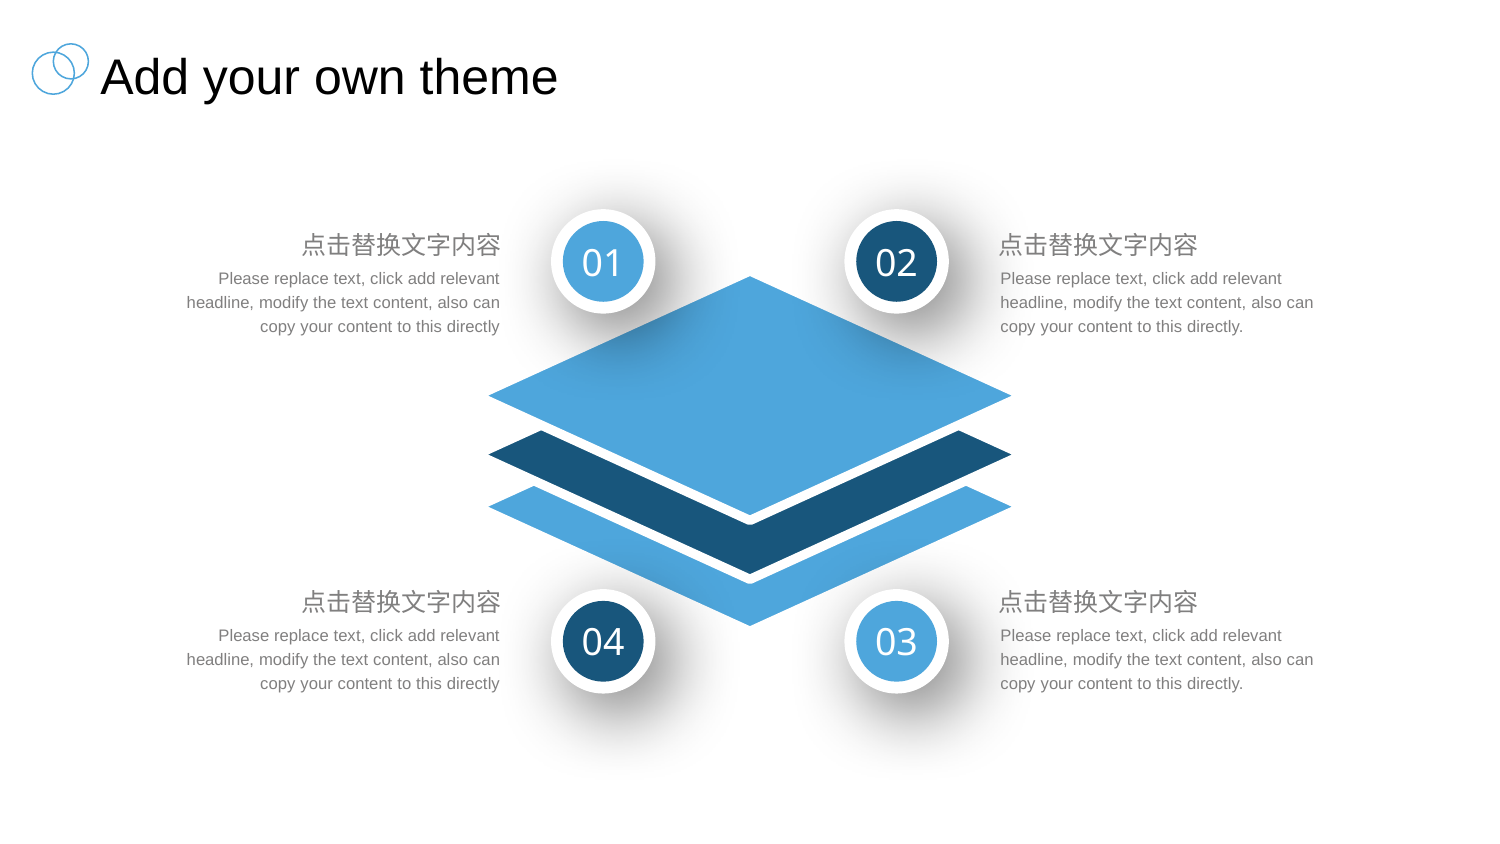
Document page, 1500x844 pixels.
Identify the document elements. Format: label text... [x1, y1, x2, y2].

text_box [30, 50, 75, 97]
text_box [51, 41, 91, 81]
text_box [168, 585, 503, 694]
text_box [168, 228, 503, 337]
text_box Add your own theme [100, 32, 585, 105]
text_box [476, 270, 1024, 521]
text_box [997, 585, 1332, 694]
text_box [844, 588, 950, 694]
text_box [550, 208, 656, 314]
text_box [476, 425, 1024, 580]
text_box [550, 588, 656, 694]
text_box [476, 481, 1024, 632]
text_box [997, 228, 1332, 337]
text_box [844, 208, 950, 314]
